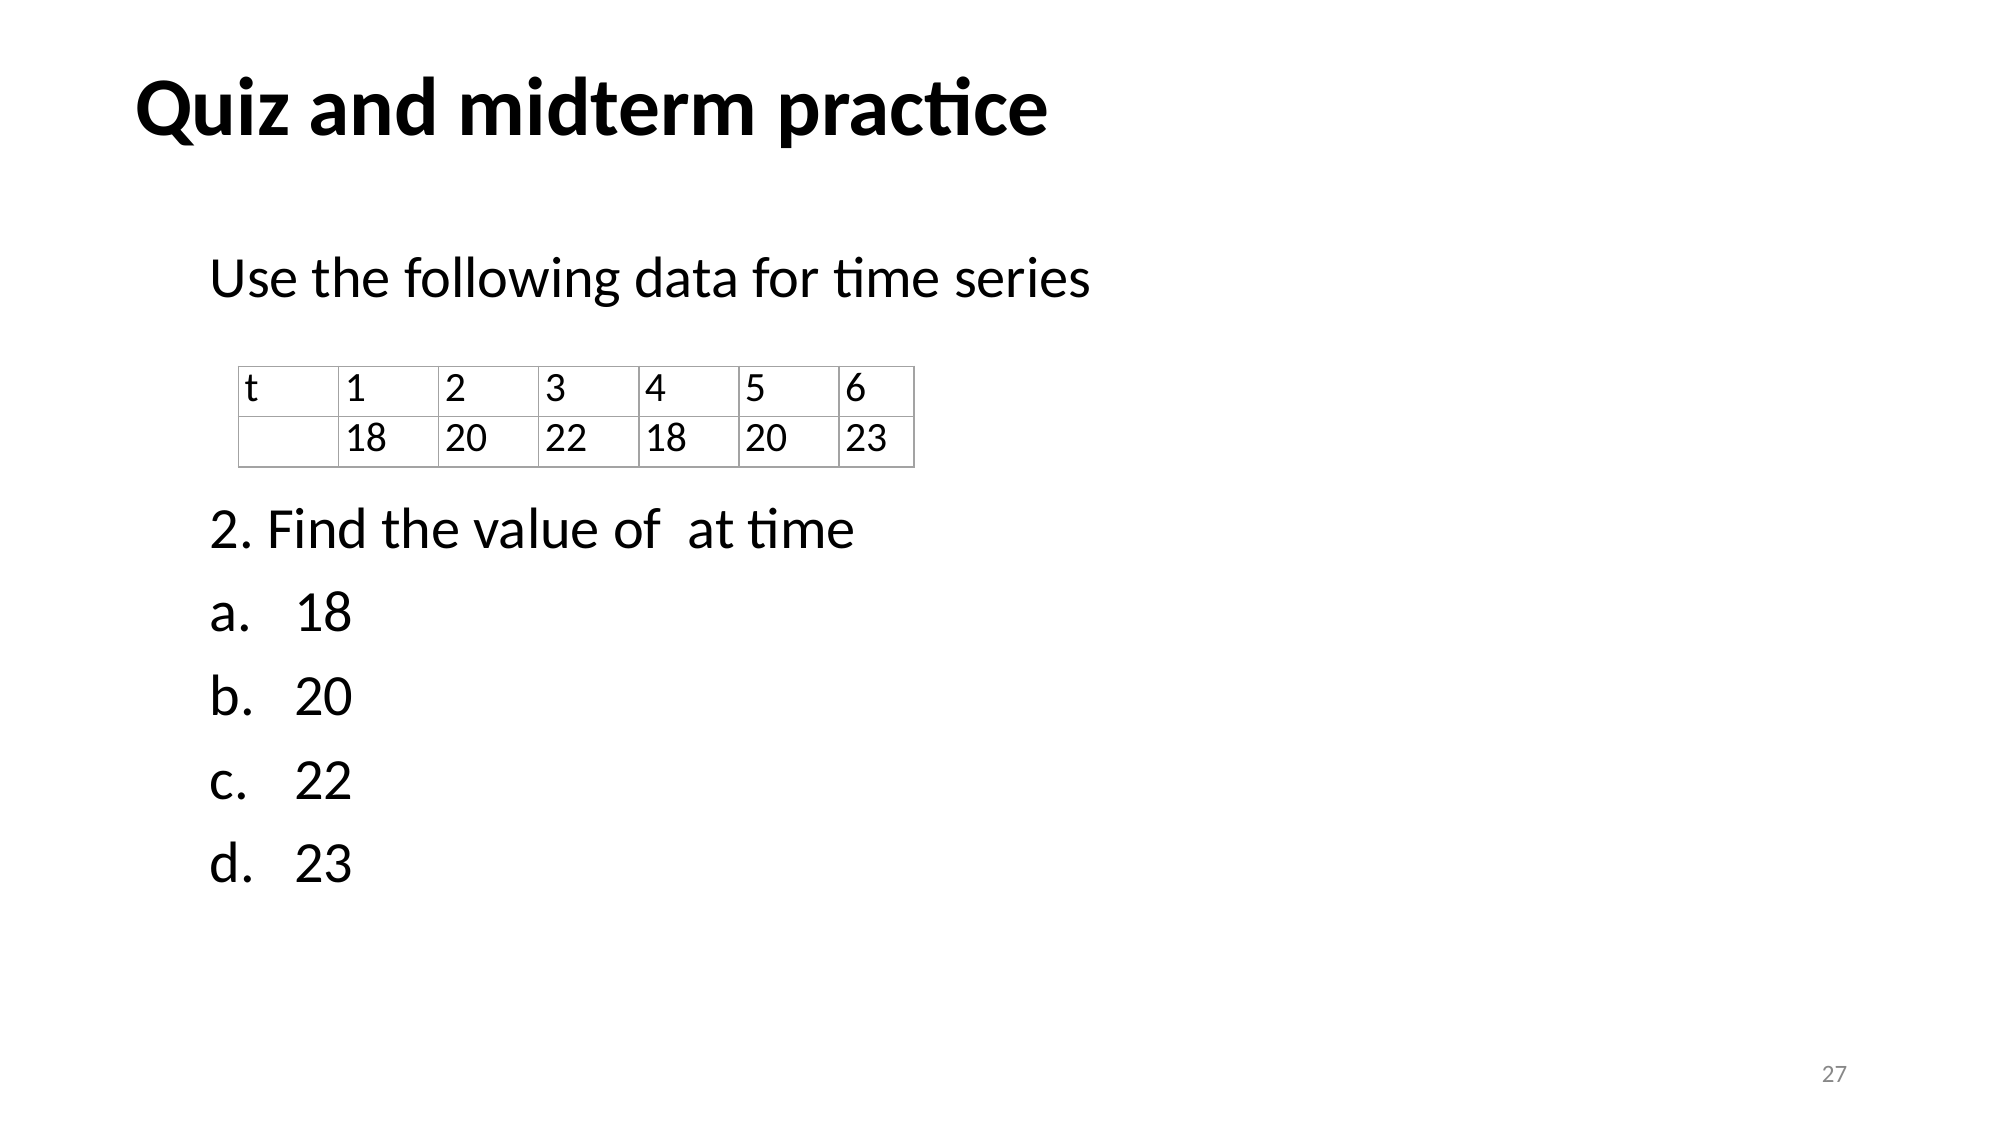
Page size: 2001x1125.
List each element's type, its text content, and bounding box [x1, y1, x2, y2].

slide_number 27 [1412, 1042, 1863, 1103]
title Quiz and midterm practice [120, 0, 1725, 218]
